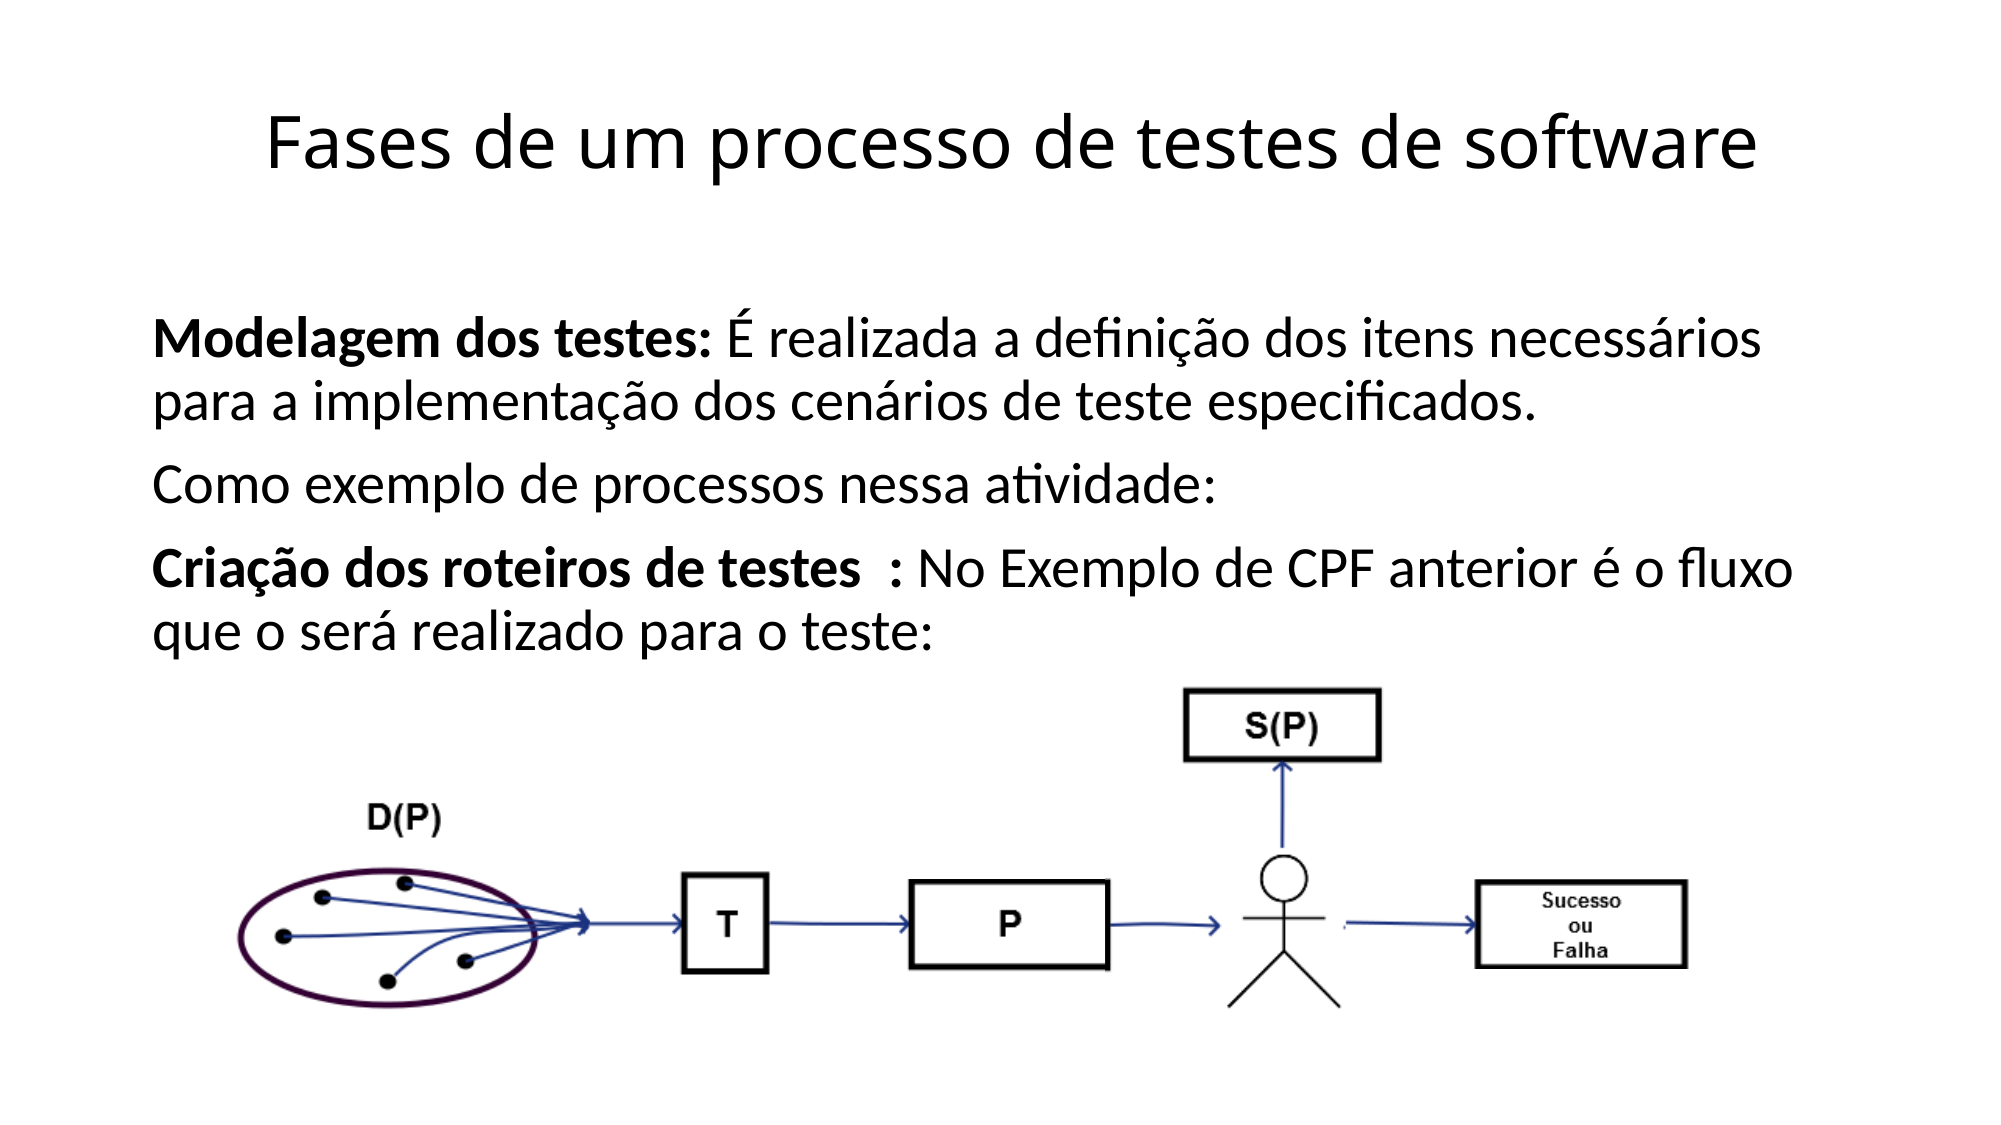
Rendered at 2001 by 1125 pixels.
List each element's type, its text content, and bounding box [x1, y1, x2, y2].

list Modelagem dos testes: É realizada a definição dos itens necessários para a implementação dos cenários de teste especificados. Como exemplo de processos nessa atividade: Criação dos roteiros de testes : No Exemplo de CPF anterior é o fluxo que o será realizado para o teste: [137, 299, 1863, 1014]
title Fases de um processo de testes de software [150, 75, 1876, 216]
picture [1181, 685, 1387, 849]
picture [228, 788, 1689, 1014]
